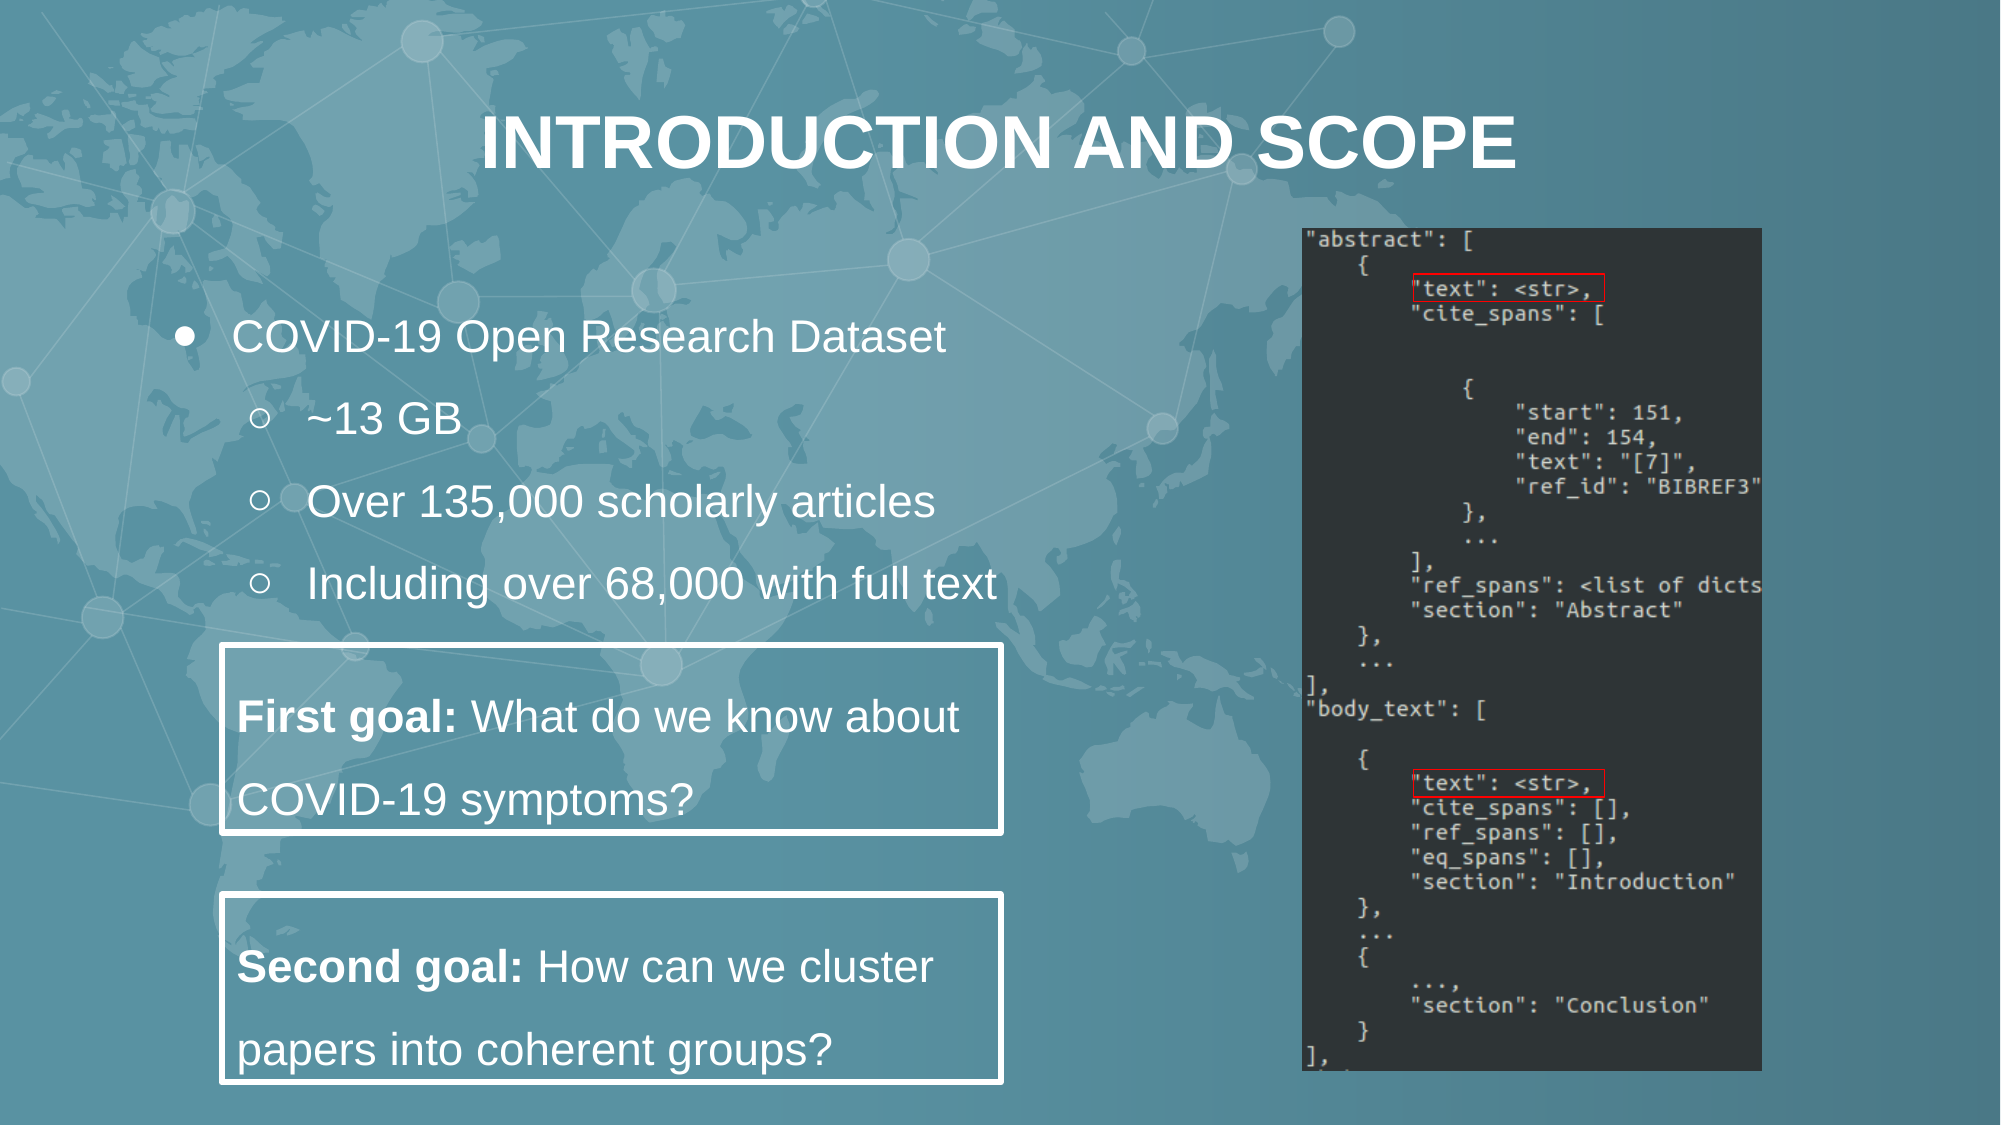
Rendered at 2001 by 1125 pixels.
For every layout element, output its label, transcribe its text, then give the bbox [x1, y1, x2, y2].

picture [1302, 228, 1762, 1071]
text_box INTRODUCTION AND SCOPE [99, 44, 1900, 233]
text_box Second goal: How can we cluster papers into coherent groups? [221, 894, 1001, 1083]
text_box First goal: What do we know about COVID-19 symptoms? [221, 644, 1001, 833]
text_box COVID-19 Open Research Dataset ~13 GB Over 135,000 scholarly articles Including over 68,000 with full text [141, 271, 1079, 600]
